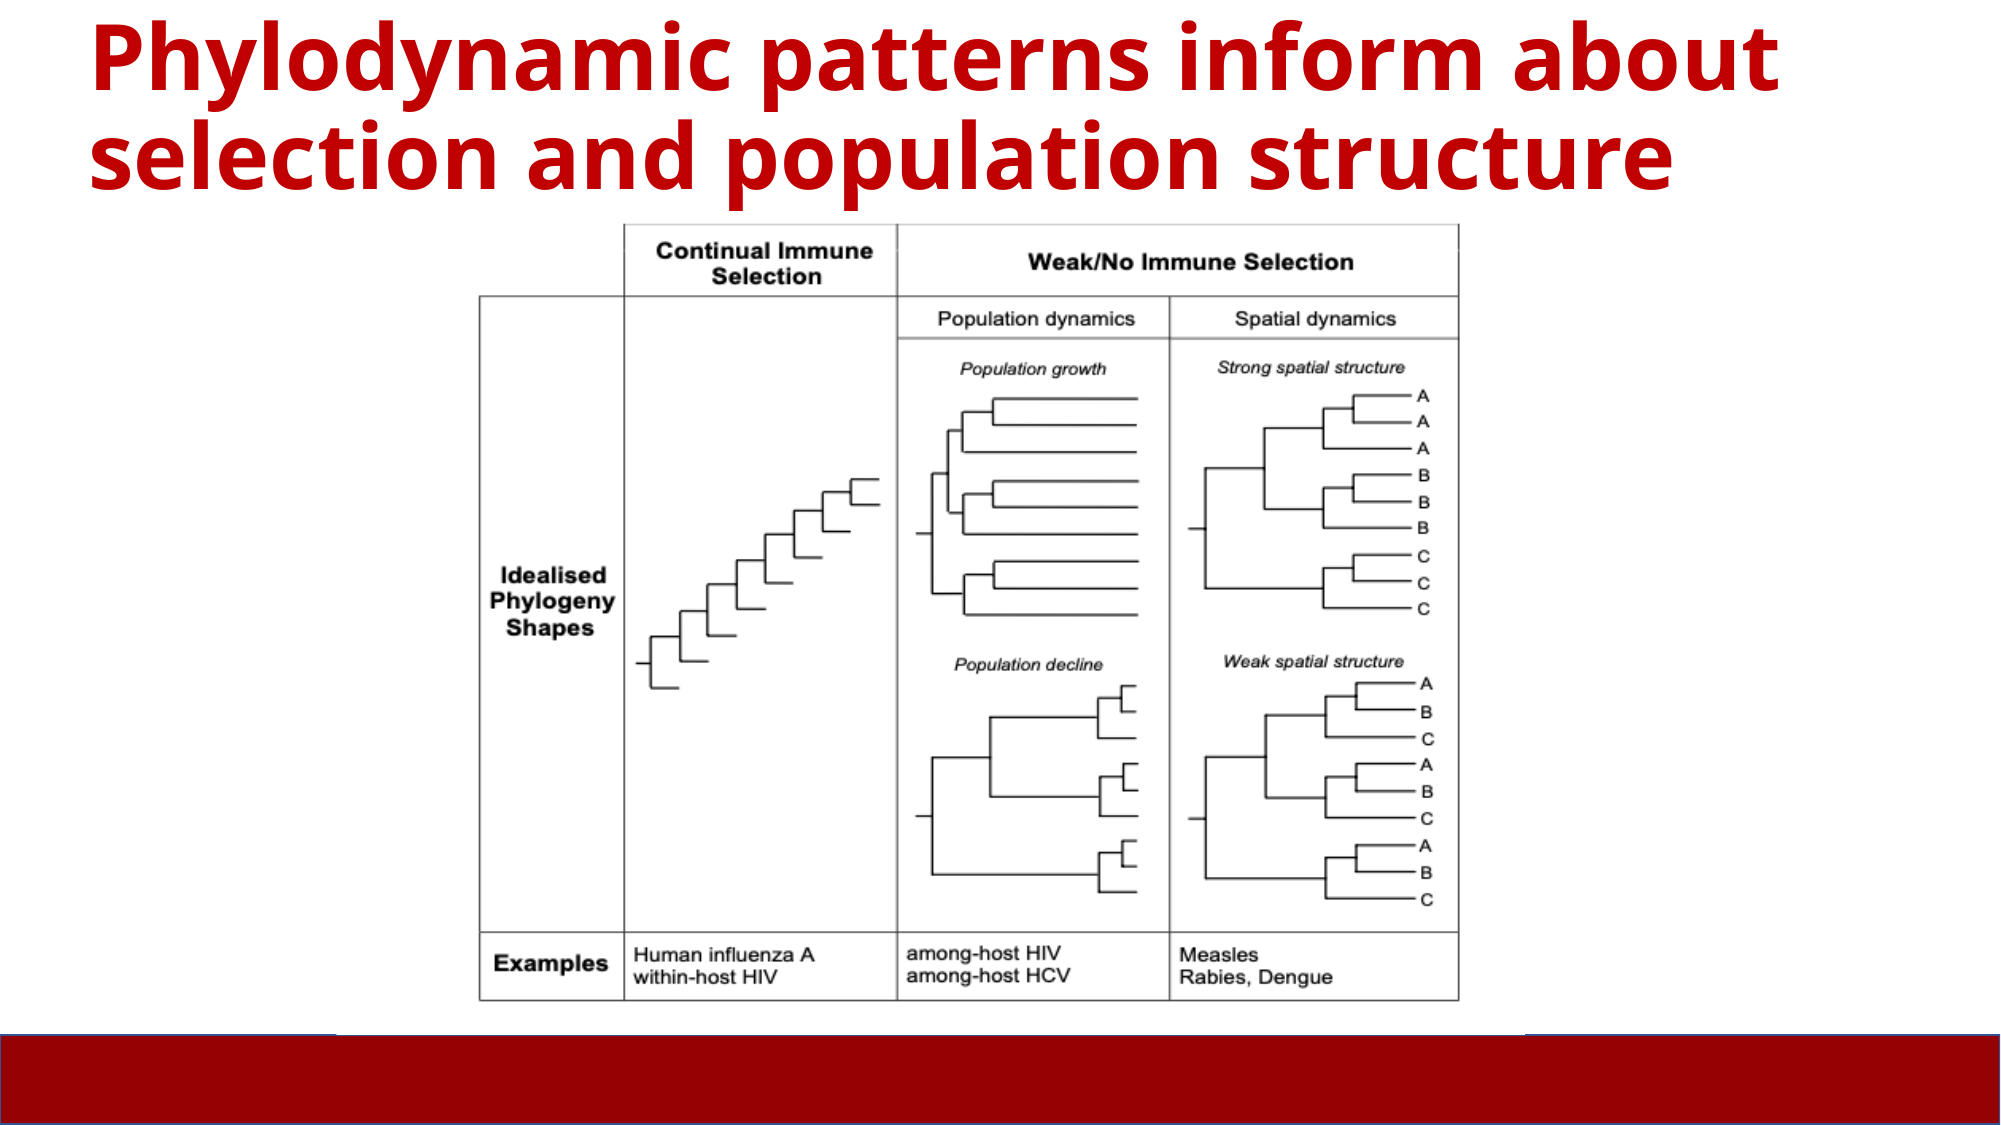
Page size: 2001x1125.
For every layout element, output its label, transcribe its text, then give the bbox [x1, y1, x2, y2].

picture [336, 208, 1526, 1035]
title Phylodynamic patterns inform about selection and population structure [73, 1, 1927, 220]
